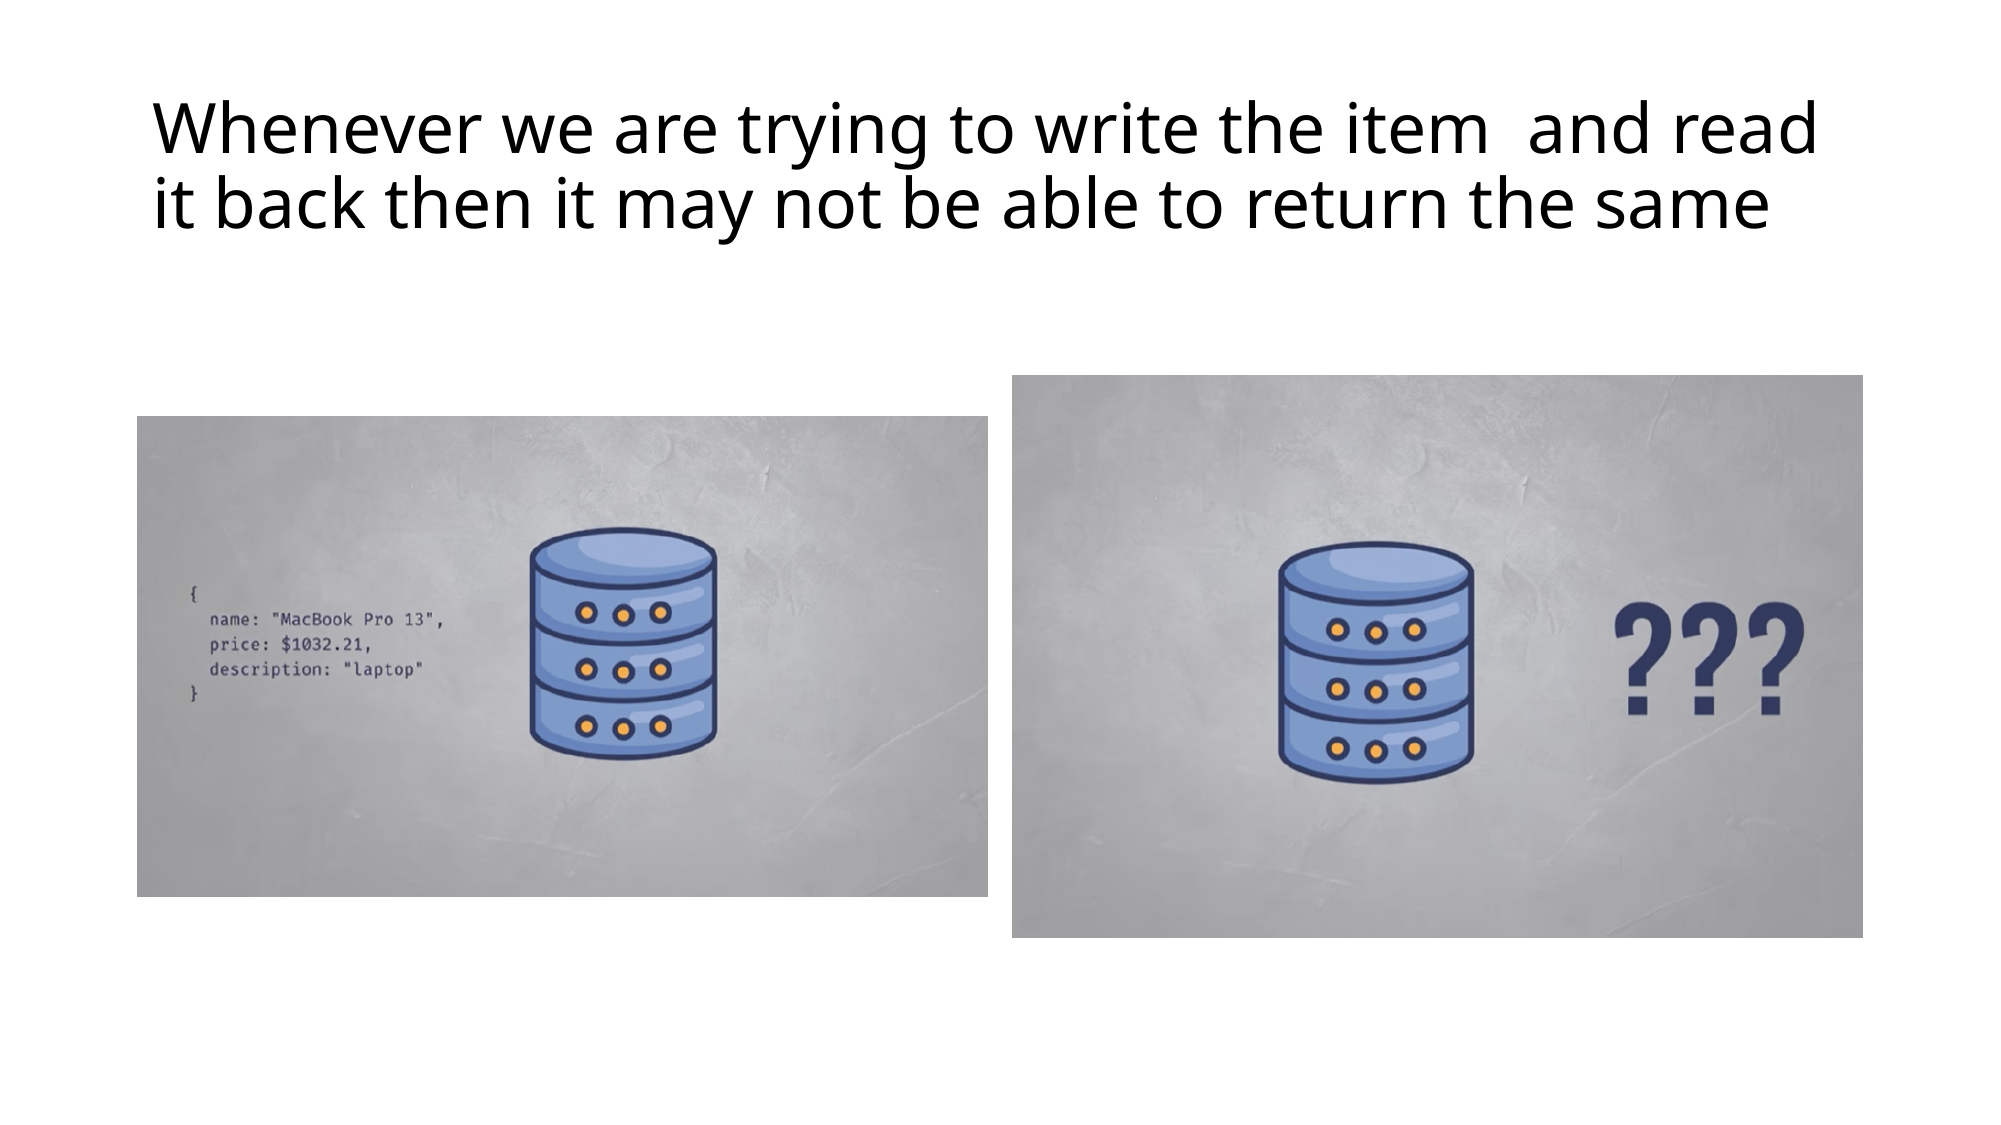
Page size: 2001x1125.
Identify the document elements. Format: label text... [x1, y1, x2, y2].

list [1012, 375, 1863, 938]
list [137, 416, 988, 897]
title Whenever we are trying to write the item and read it back then it may not be able to return the same [137, 59, 1863, 278]
